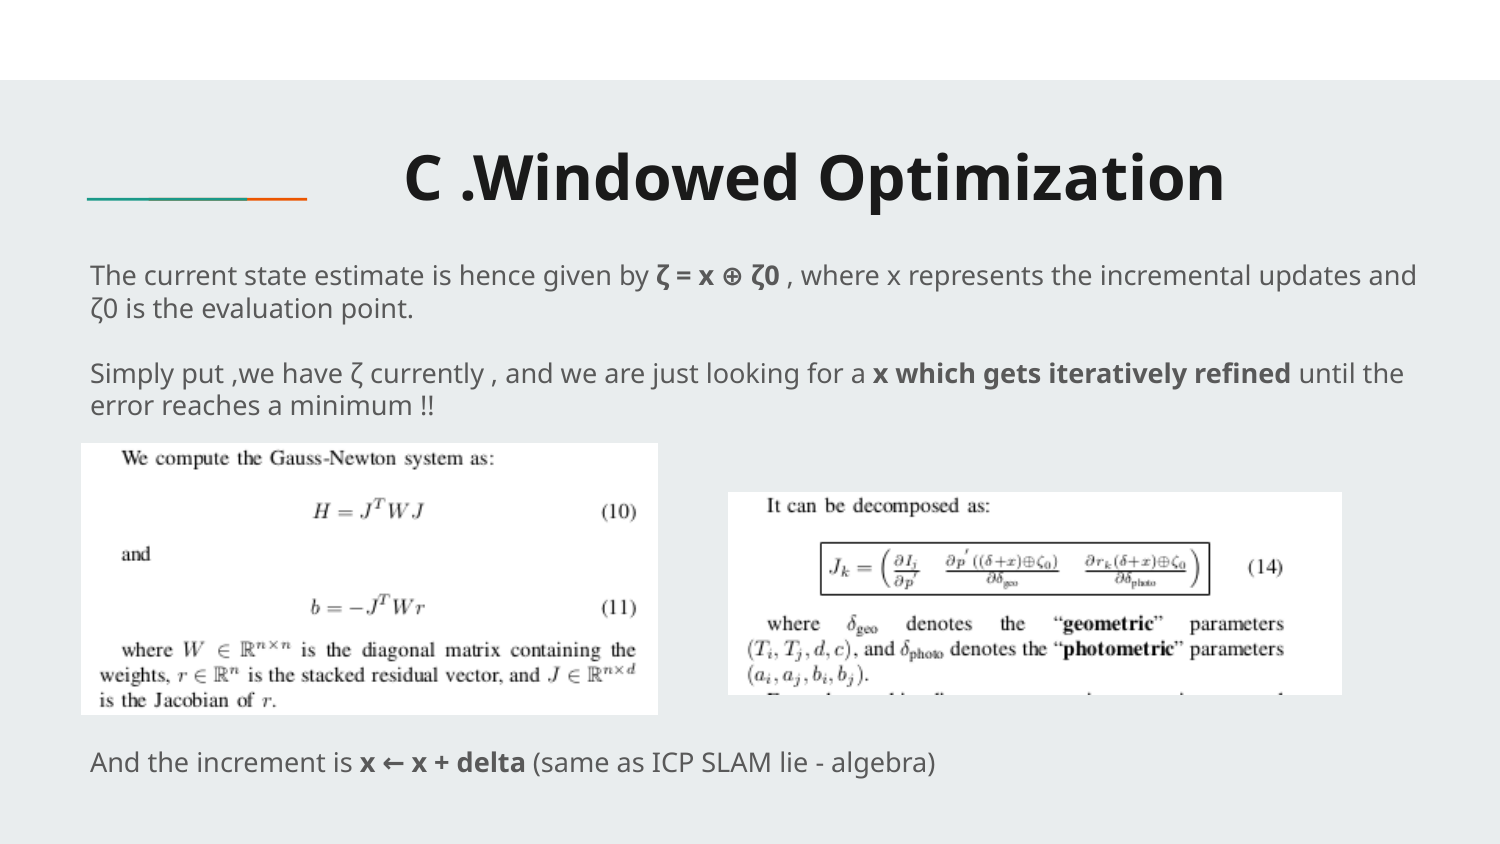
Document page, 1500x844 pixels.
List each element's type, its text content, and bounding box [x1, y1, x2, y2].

picture [728, 492, 1342, 695]
picture [80, 443, 658, 715]
title C .Windowed Optimization [388, 122, 1308, 243]
text_box The current state estimate is hence given by ζ = x ⊕ ζ0 , where x represents the incremental updates and ζ0 is the evaluation point. Simply put ,we have ζ currently , and we are just looking for a x which gets iteratively refined until the error reaches a minimum !! And the increment is x ← x + delta (same as ICP SLAM lie - algebra) [75, 243, 1434, 816]
